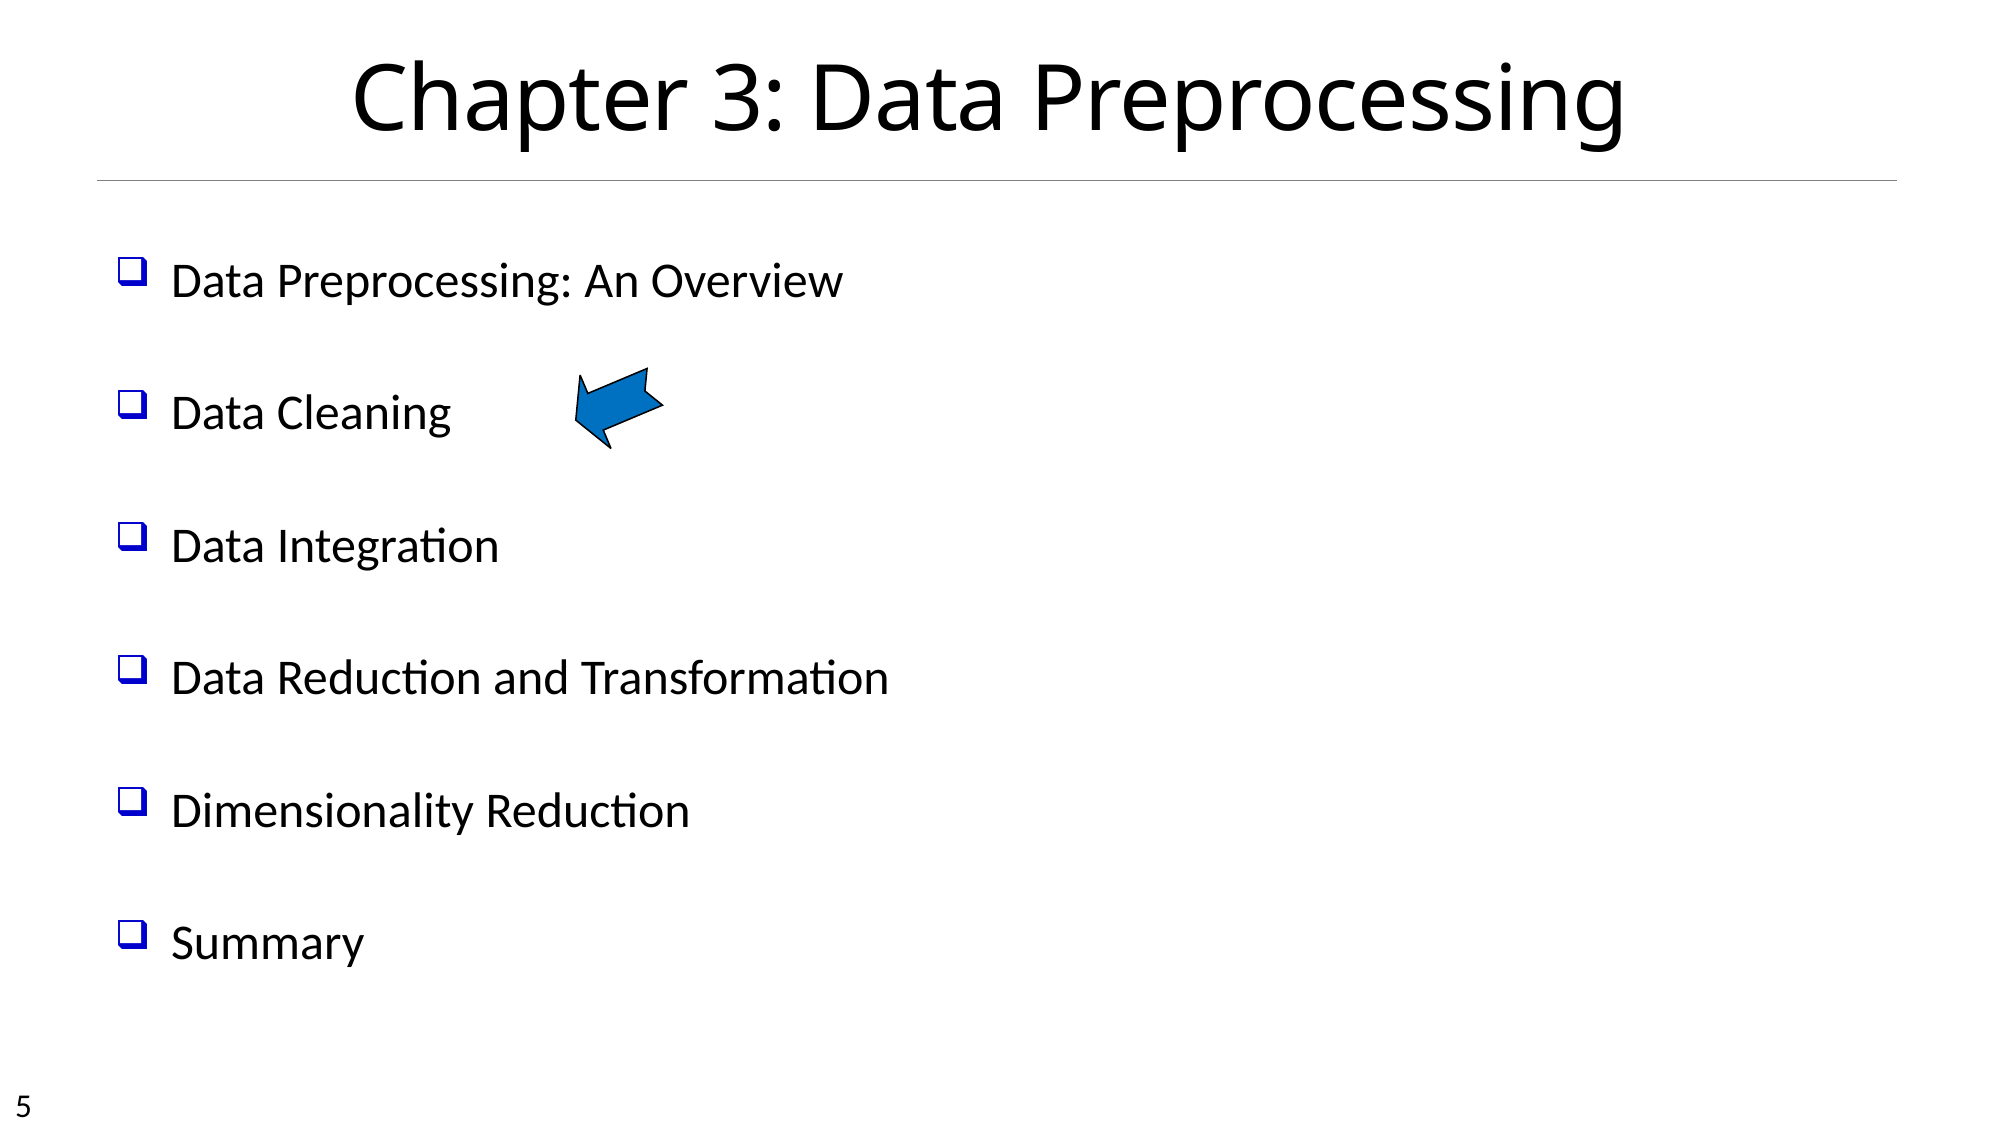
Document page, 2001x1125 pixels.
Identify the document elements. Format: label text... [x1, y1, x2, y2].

title Chapter 3: Data Preprocessing [57, 47, 1923, 158]
text_box [575, 368, 663, 449]
list Data Preprocessing: An Overview Data Cleaning Data Integration Data Reduction and Transformation Dimensionality Reduction Summary [99, 179, 1899, 1066]
